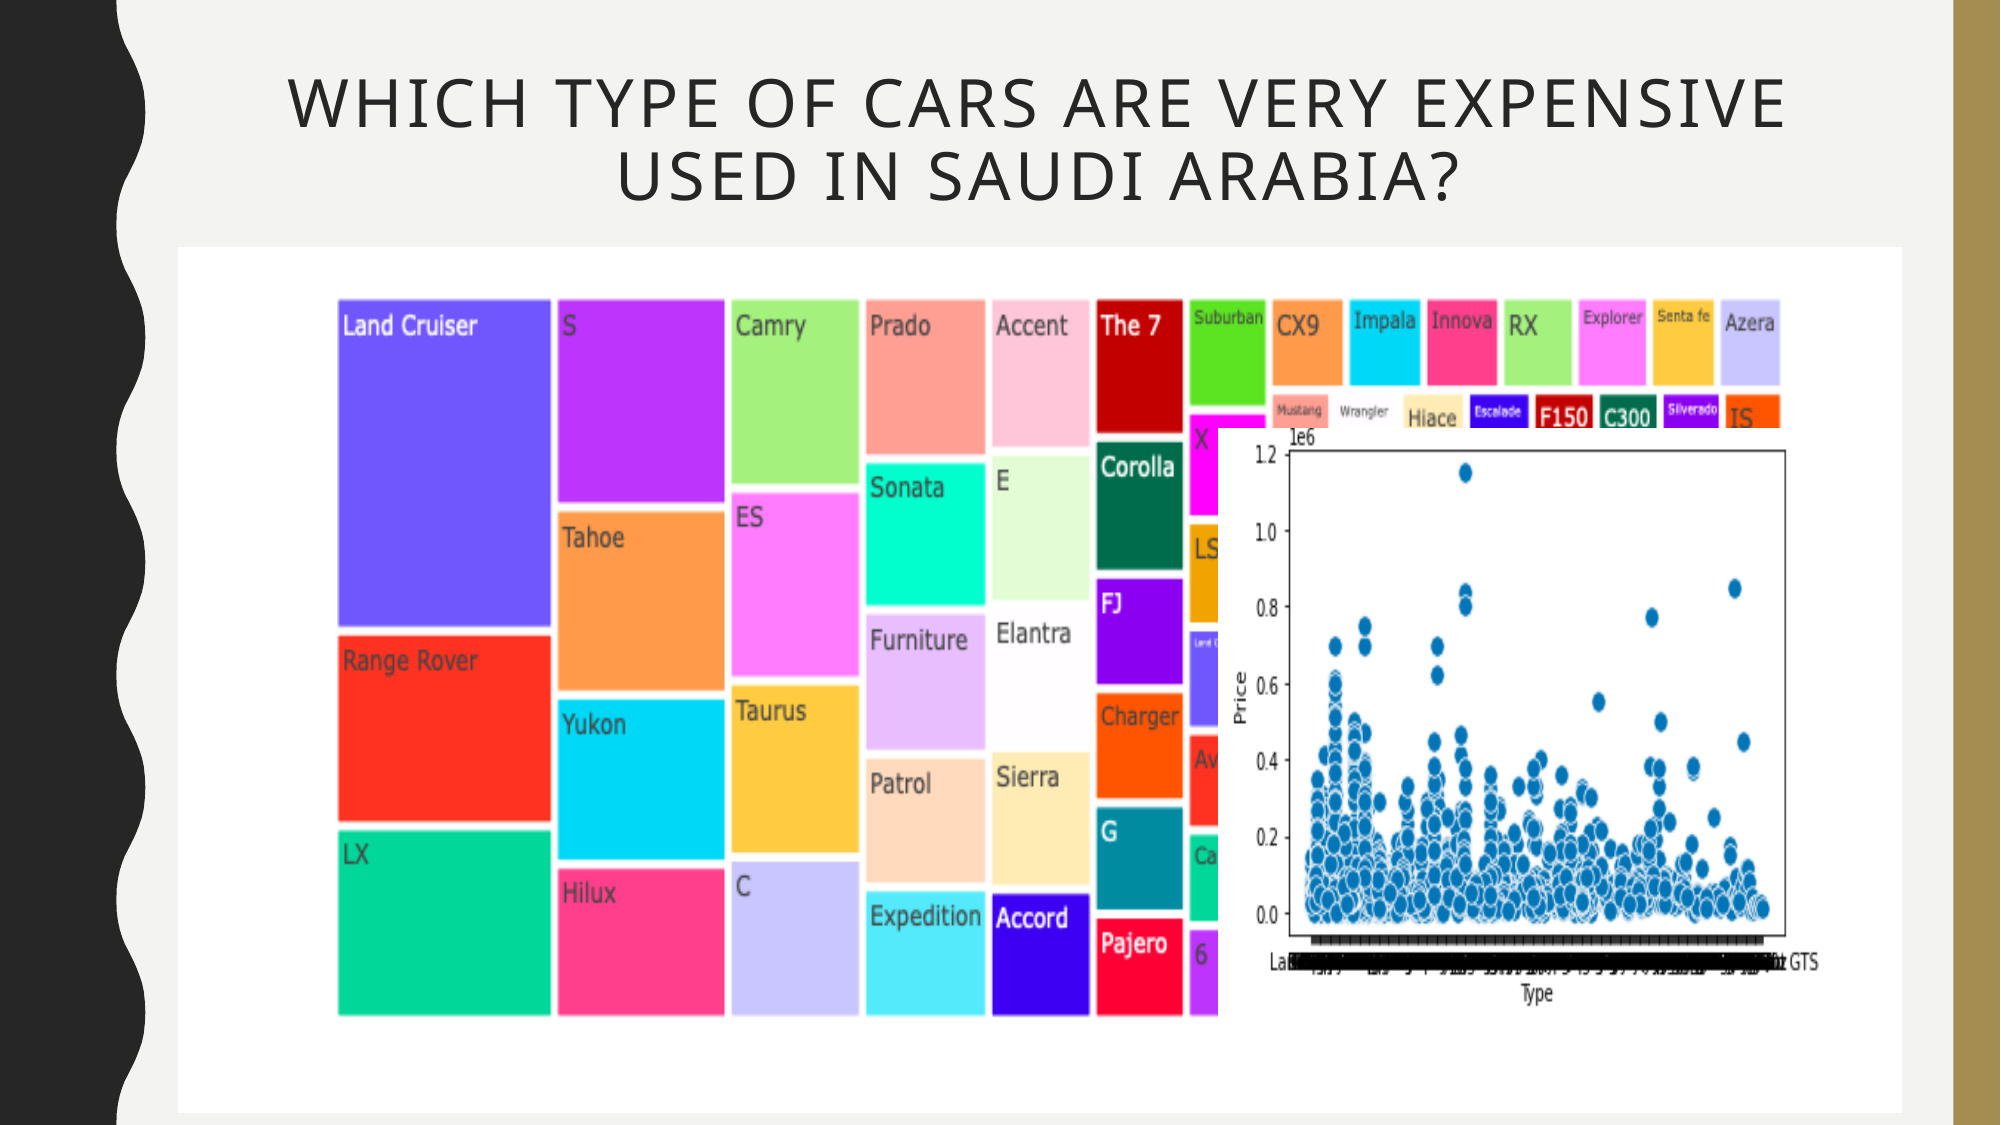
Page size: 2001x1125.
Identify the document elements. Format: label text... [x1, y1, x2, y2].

picture [1218, 428, 1875, 1022]
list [178, 247, 1902, 1113]
title Which Type of cars are very expensive used in Saudi Arabia? [205, 62, 1875, 247]
